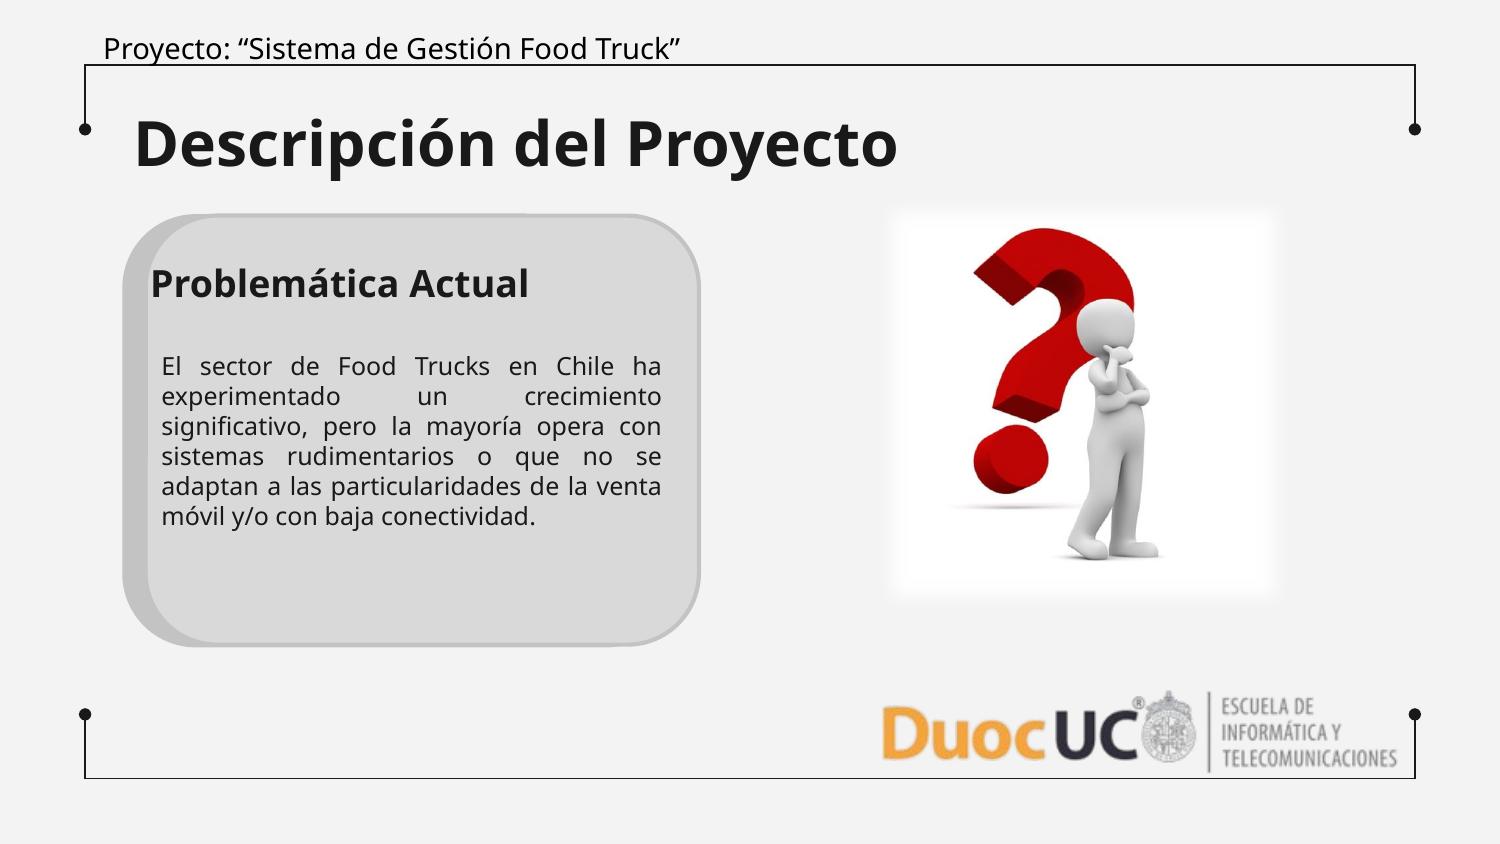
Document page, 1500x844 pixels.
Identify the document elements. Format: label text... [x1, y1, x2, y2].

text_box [124, 215, 700, 646]
picture [881, 678, 1399, 809]
text_box Proyecto: “Sistema de Gestión Food Truck” [88, 22, 839, 73]
picture [872, 193, 1294, 615]
title Descripción del Proyecto [118, 88, 1383, 183]
